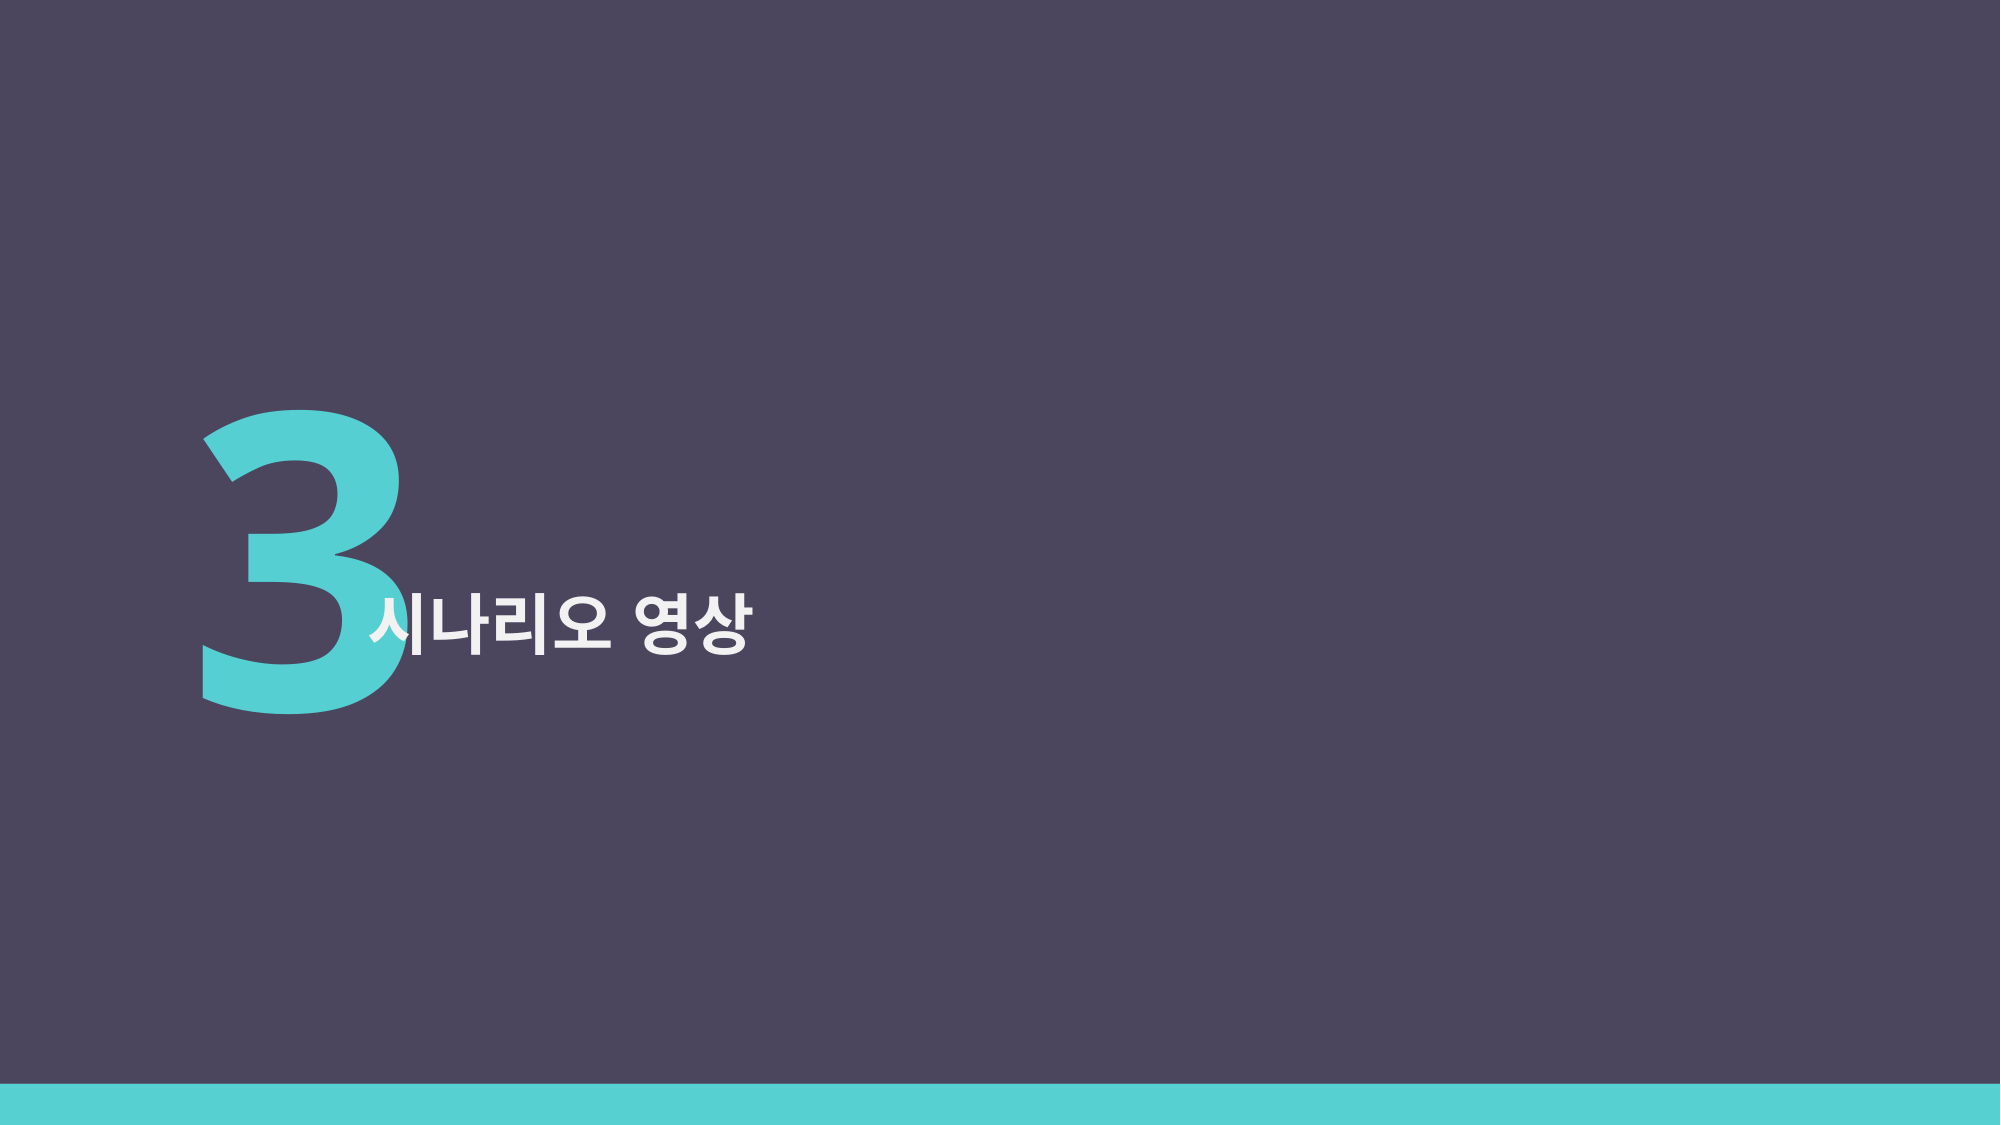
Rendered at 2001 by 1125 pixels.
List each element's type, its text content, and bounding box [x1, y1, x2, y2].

text_box 시나리오 영상 [352, 574, 771, 670]
text_box [0, 1083, 2000, 1125]
text_box 3 [172, 288, 299, 801]
